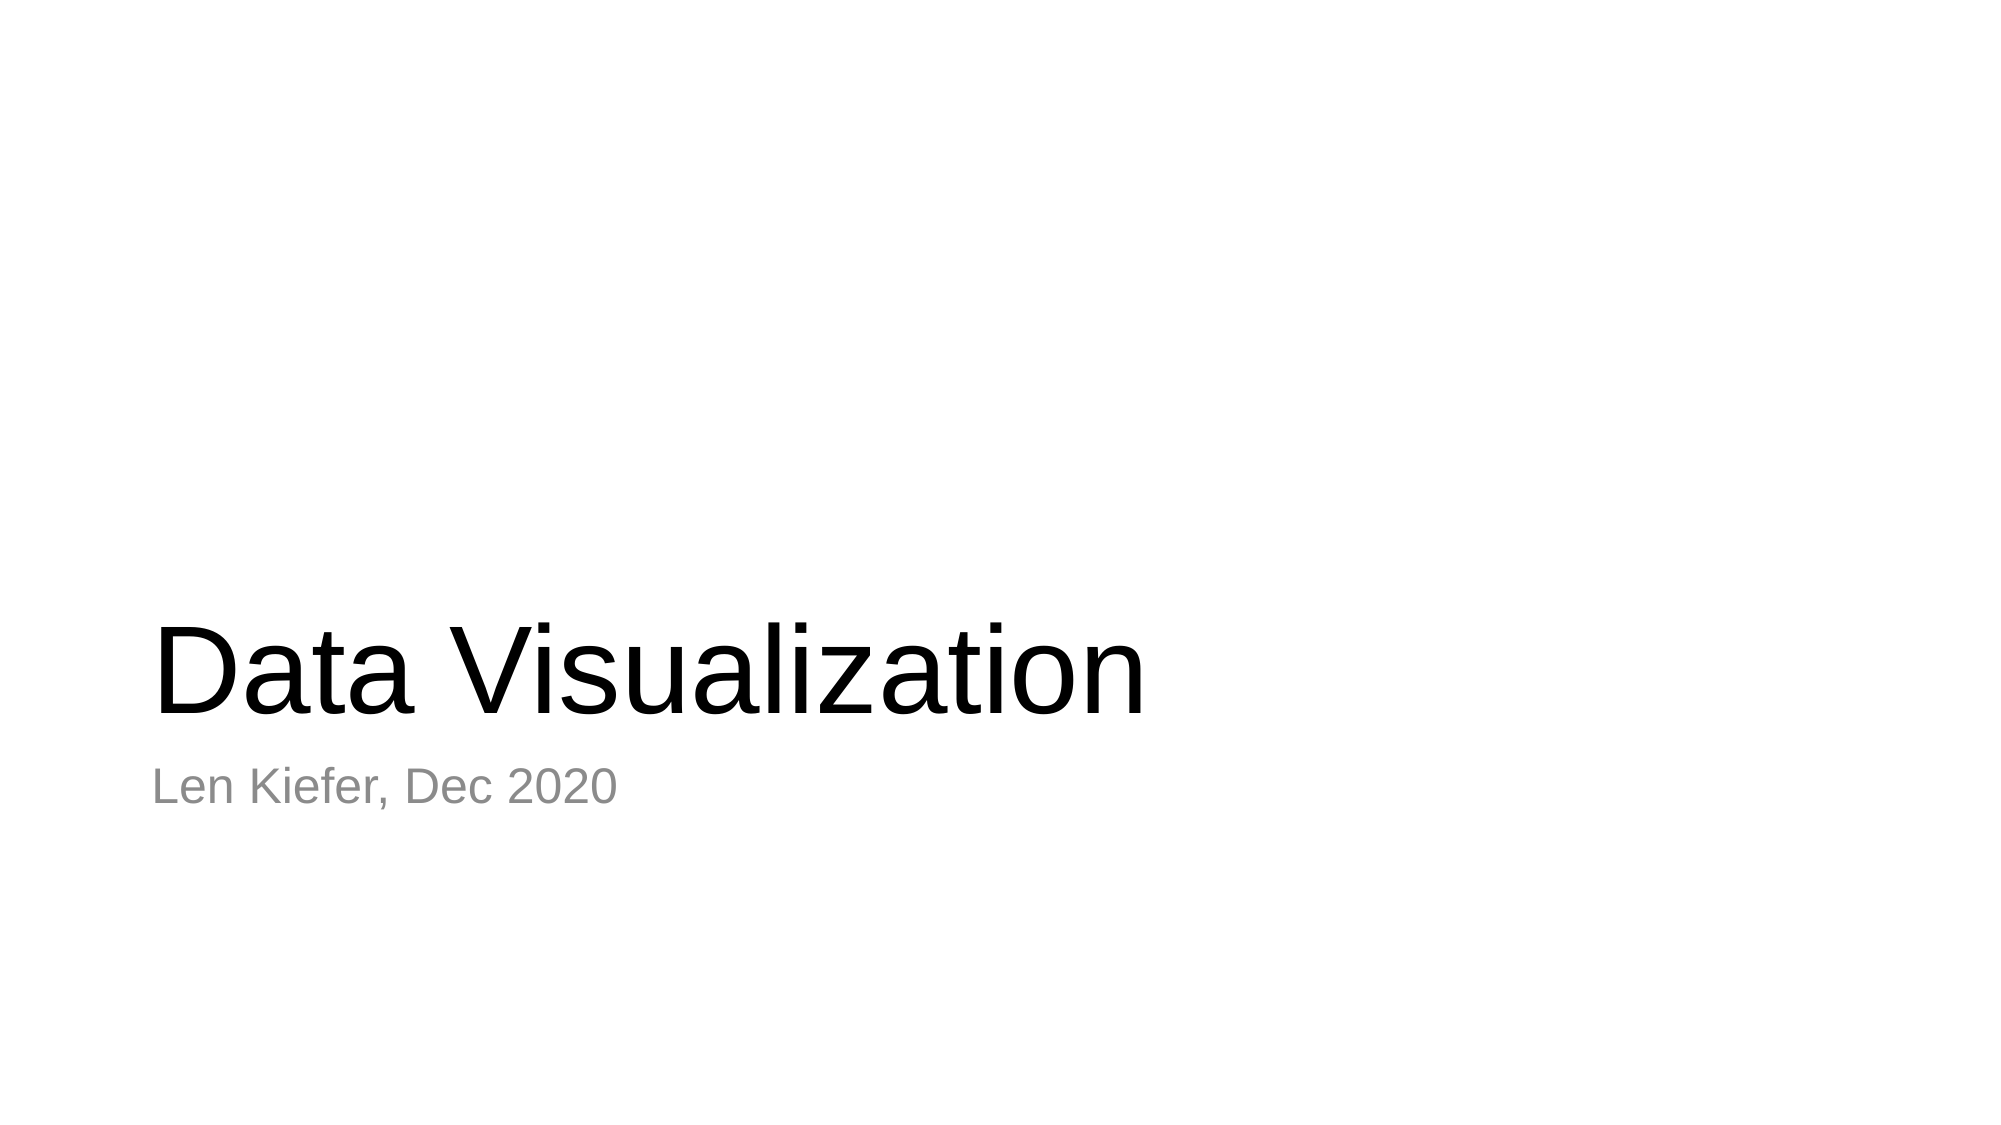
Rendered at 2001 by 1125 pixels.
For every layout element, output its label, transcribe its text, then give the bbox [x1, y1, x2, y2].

title Data Visualization [136, 280, 1862, 749]
list Len Kiefer, Dec 2020 [136, 752, 1862, 999]
